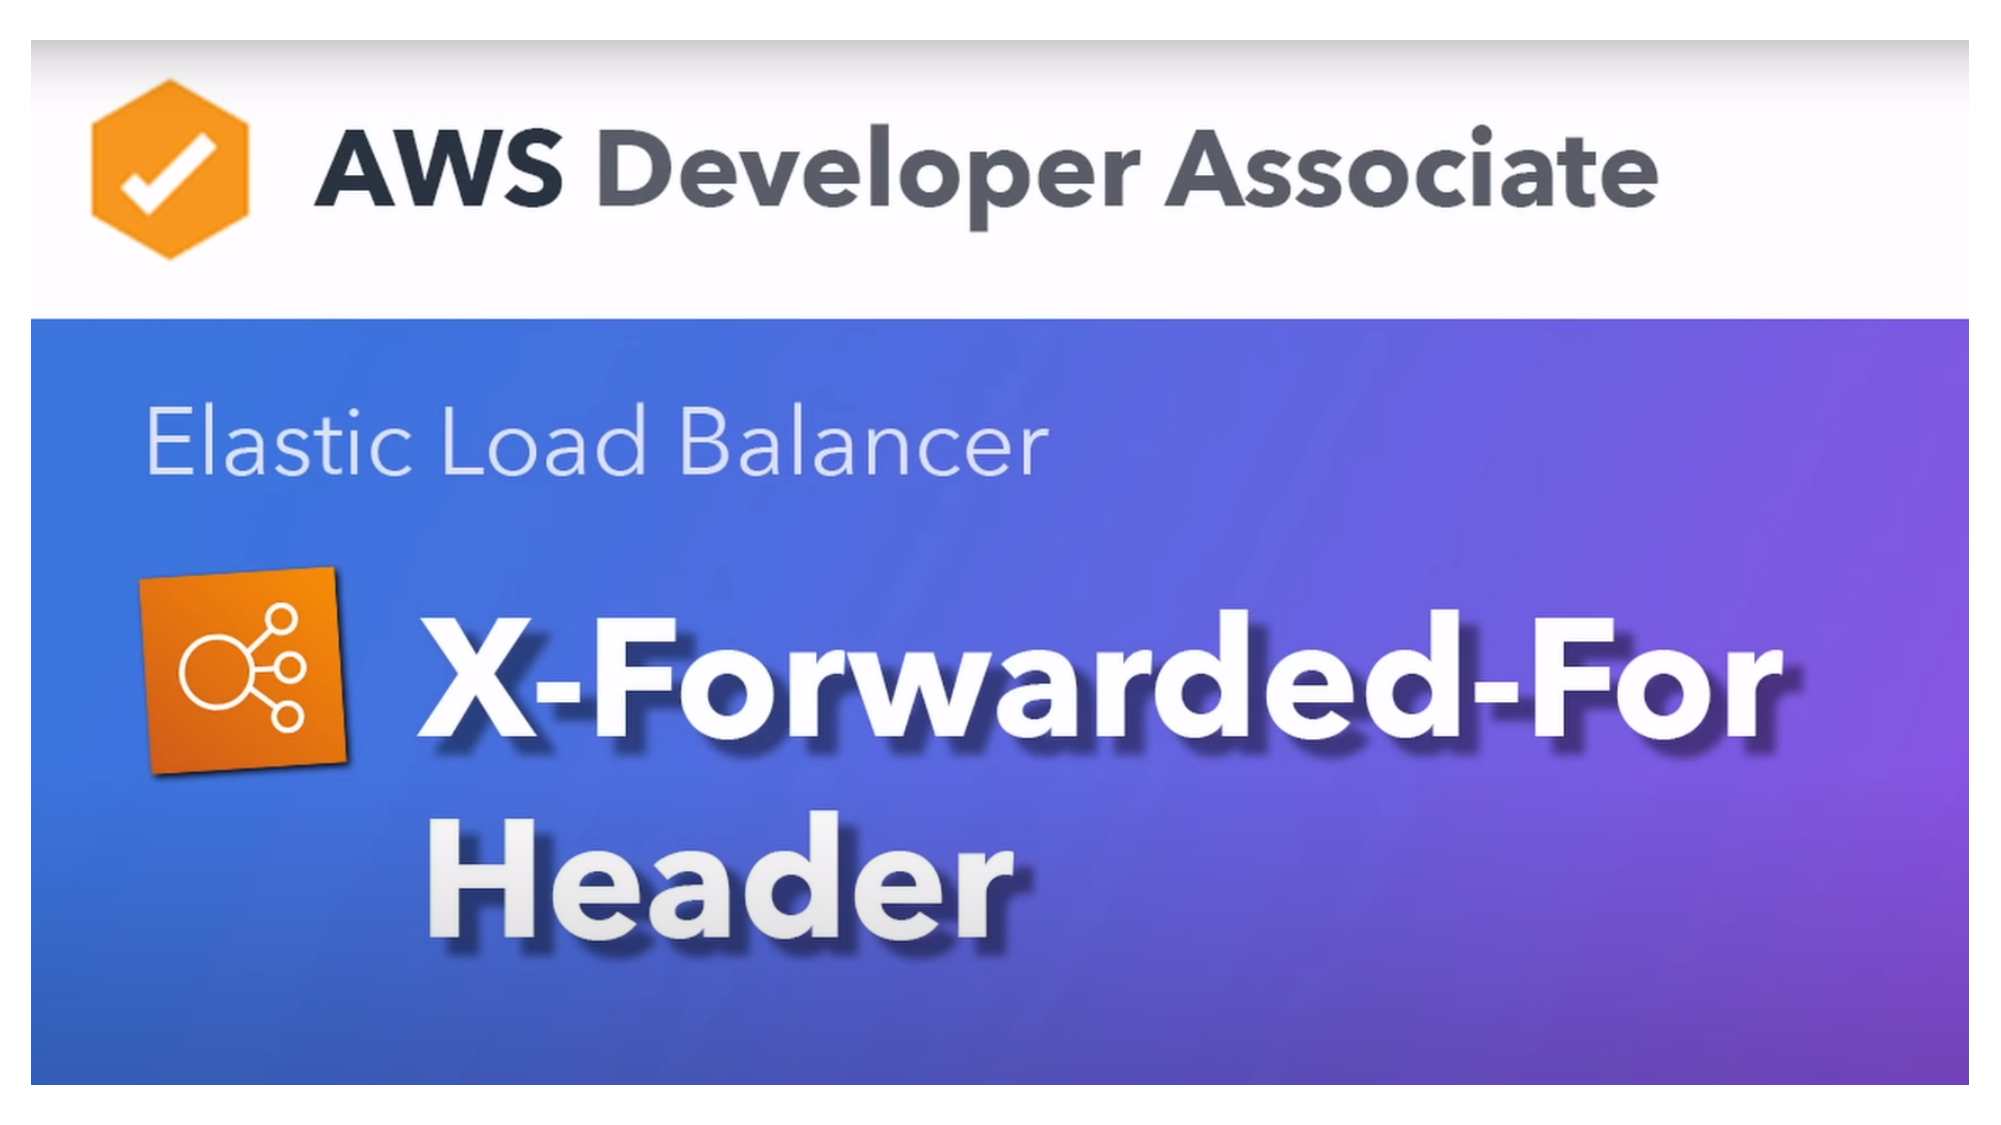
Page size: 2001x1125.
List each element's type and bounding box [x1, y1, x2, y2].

picture [31, 40, 1969, 1085]
